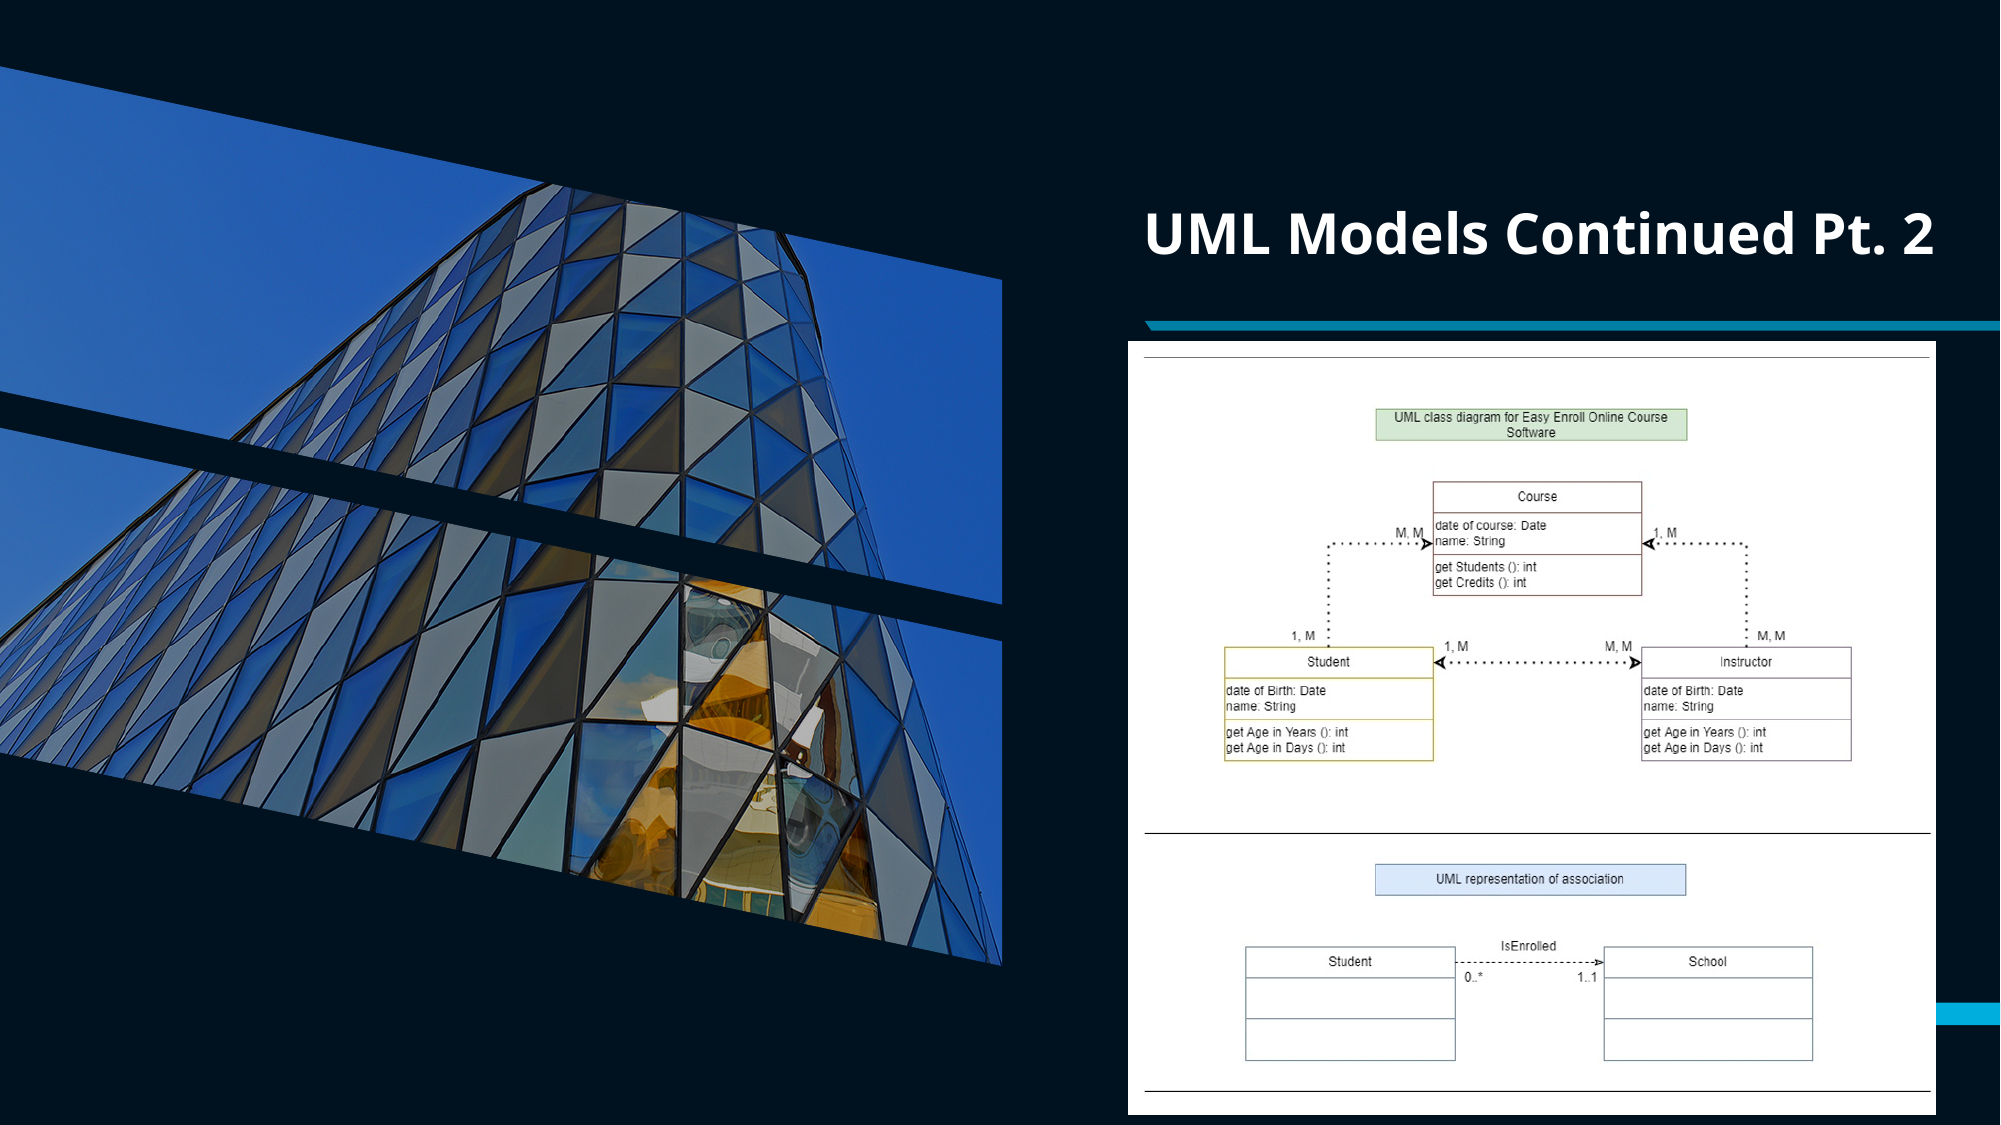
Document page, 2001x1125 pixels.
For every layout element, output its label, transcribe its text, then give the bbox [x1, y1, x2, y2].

picture [1128, 341, 1936, 1115]
picture [0, 66, 1003, 967]
title UML Models Continued Pt. 2 [1128, 171, 1959, 300]
